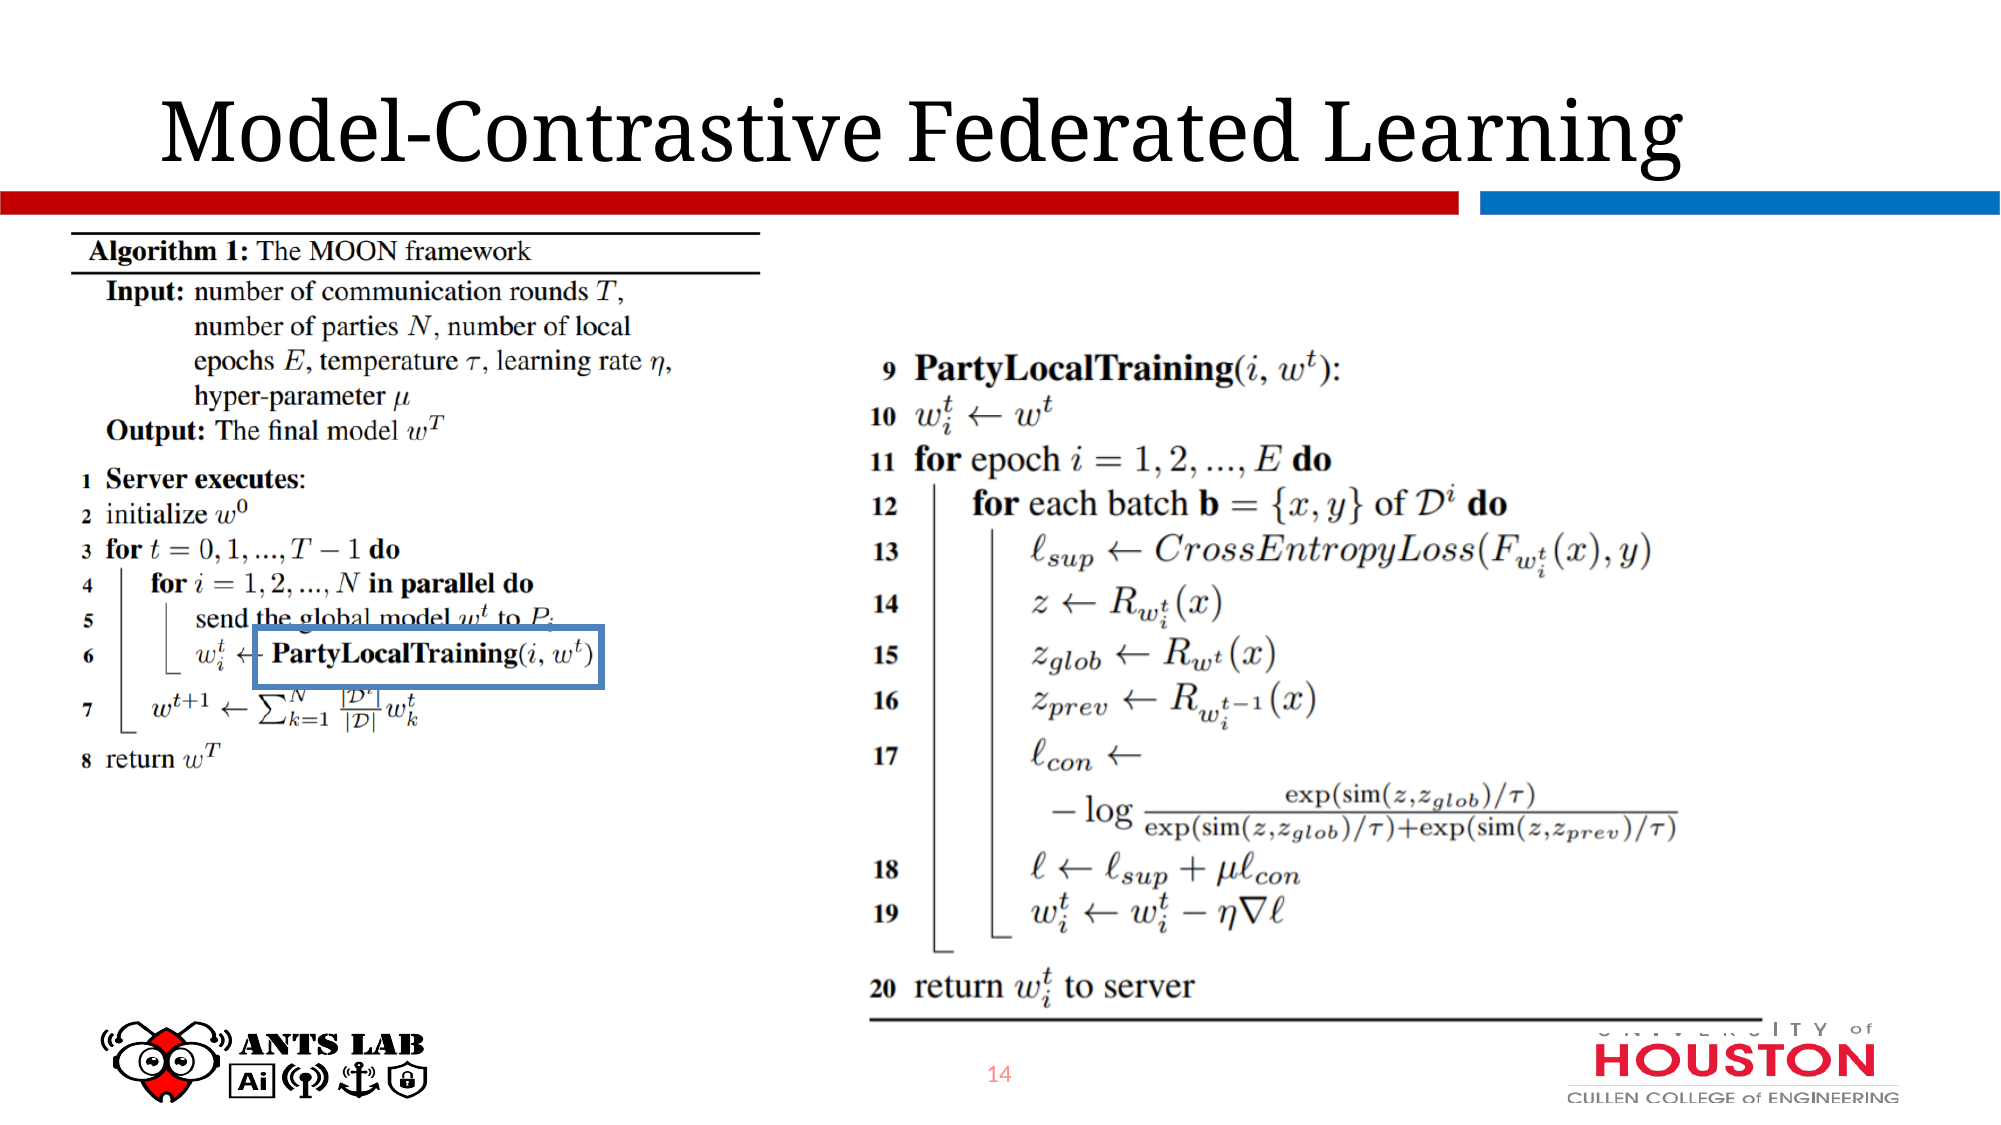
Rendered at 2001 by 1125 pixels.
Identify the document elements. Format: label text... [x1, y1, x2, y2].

picture [62, 221, 771, 785]
slide_number 14 [99, 1042, 1899, 1103]
picture [866, 346, 1769, 1033]
title Model-Contrastive Federated Learning [119, 34, 1920, 222]
picture [99, 1021, 435, 1042]
